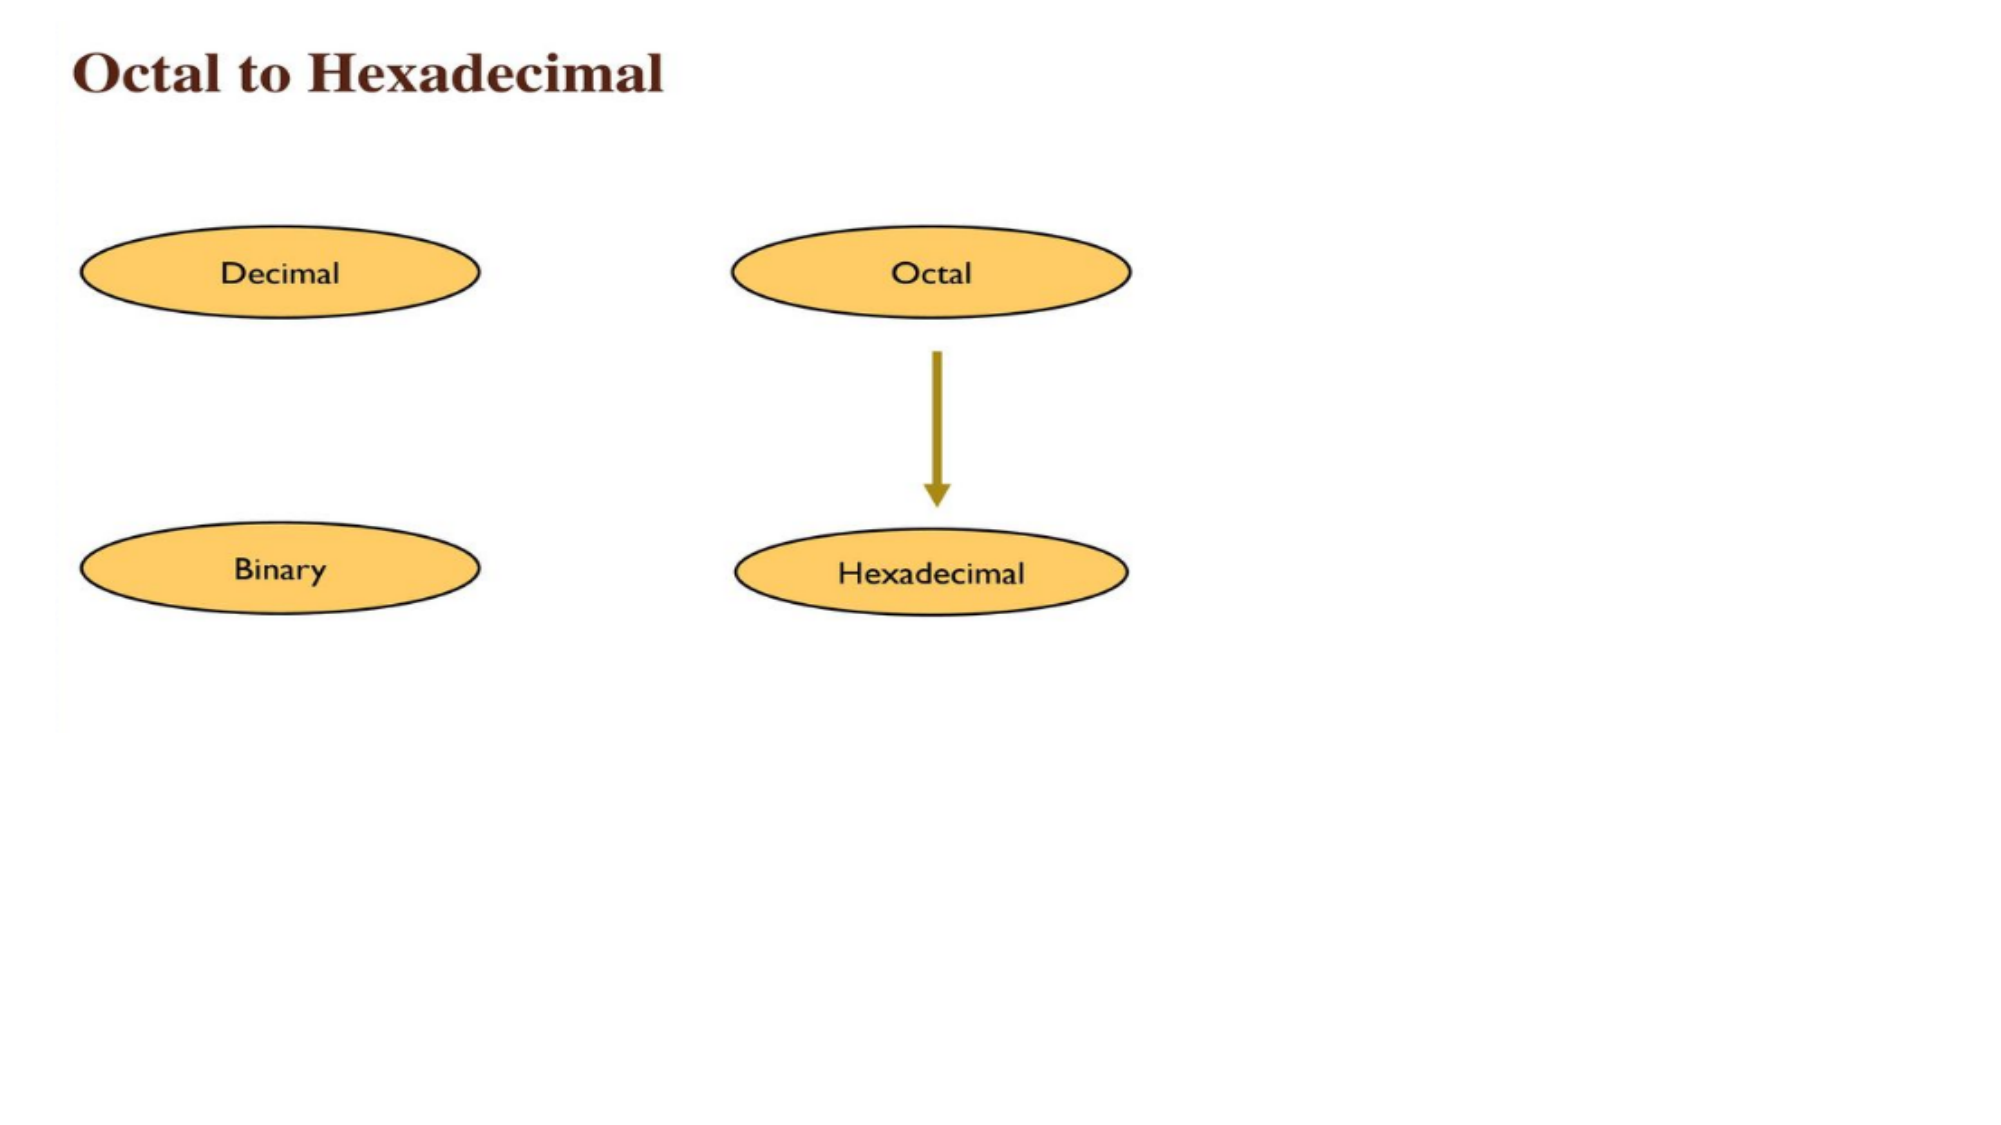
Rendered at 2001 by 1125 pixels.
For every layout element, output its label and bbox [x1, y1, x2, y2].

picture [55, 21, 1292, 733]
